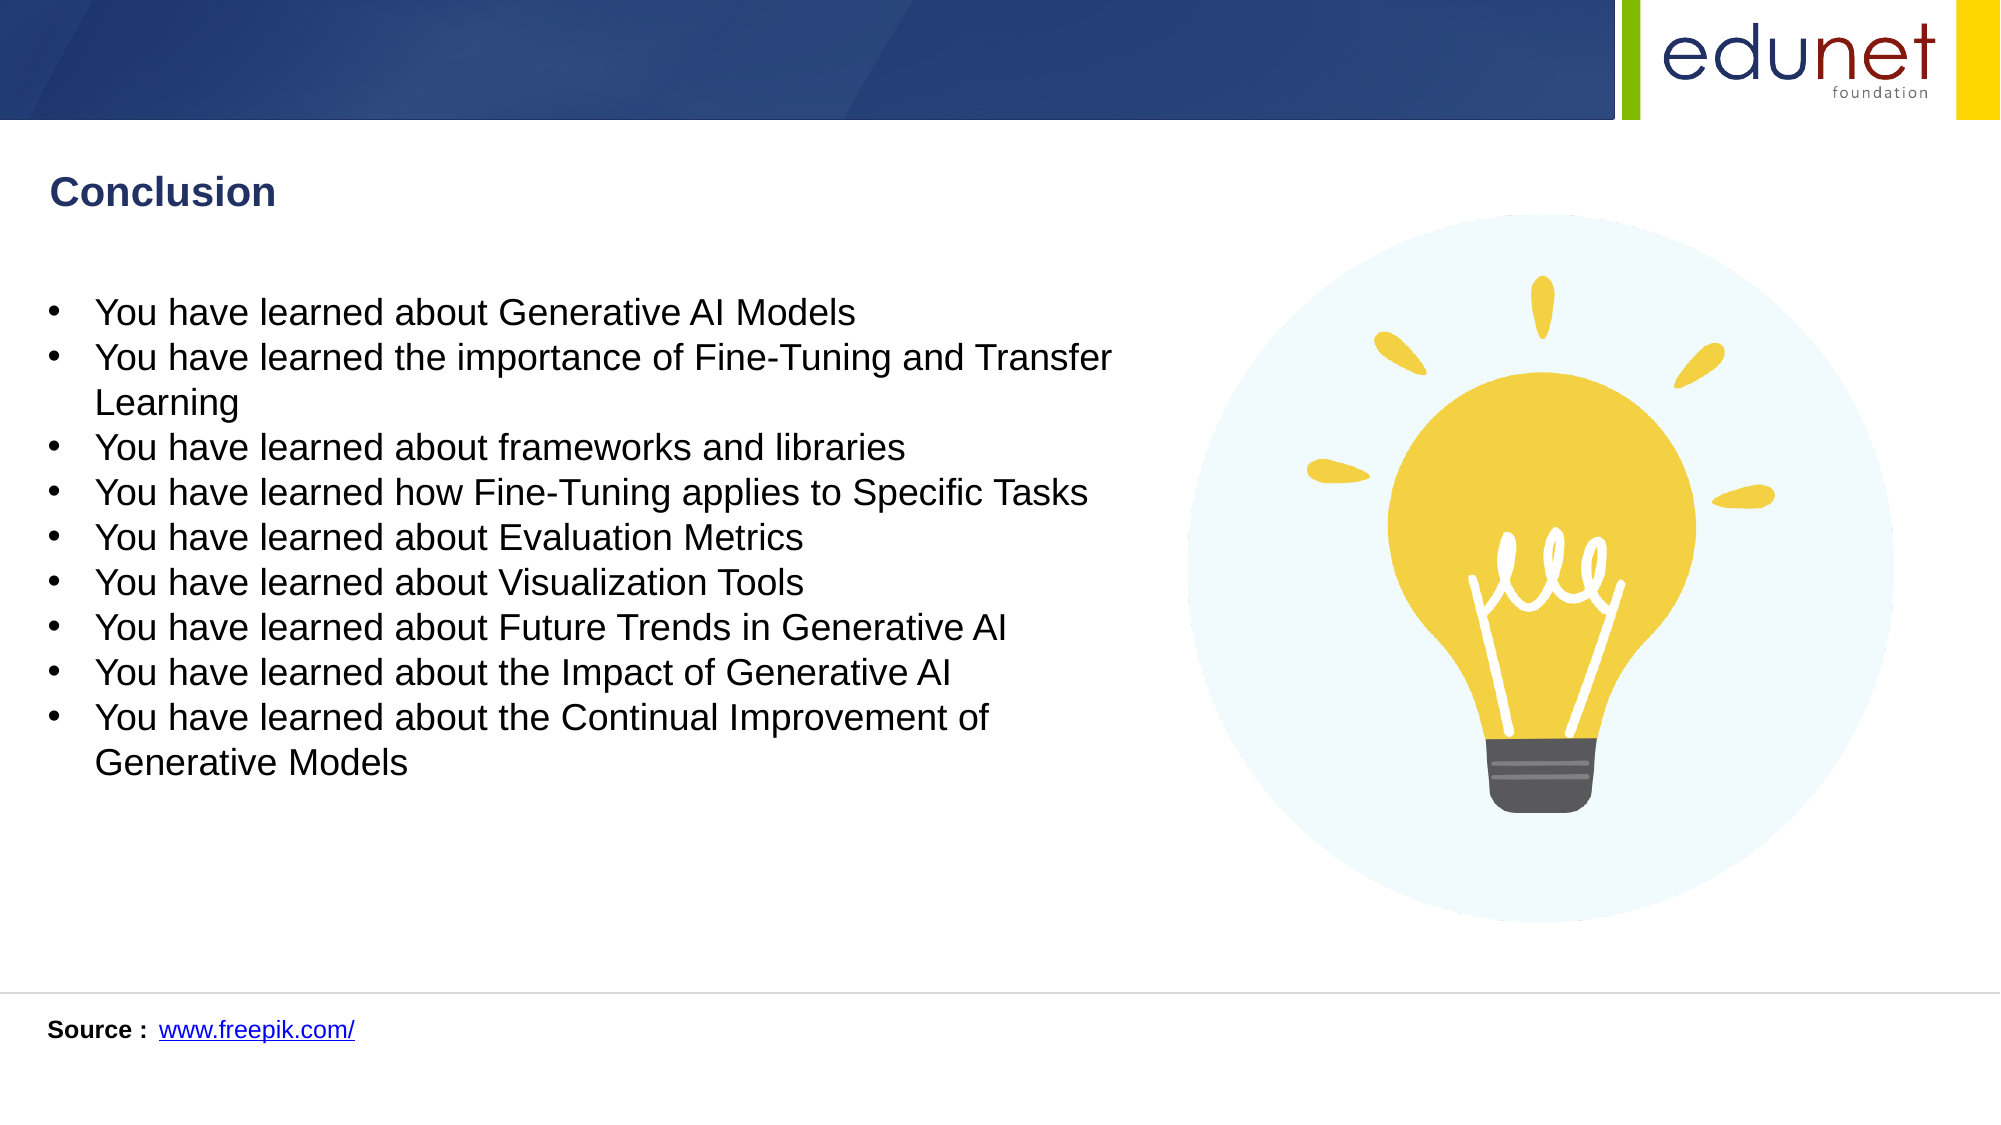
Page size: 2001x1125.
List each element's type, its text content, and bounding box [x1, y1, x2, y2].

text_box www.freepik.com/ [144, 1006, 447, 1052]
text_box Source : [32, 1006, 144, 1052]
text_box Conclusion [34, 157, 1004, 223]
text_box You have learned about Generative AI Models You have learned the importance of Fine-Tuning and Transfer Learning You have learned about frameworks and libraries You have learned how Fine-Tuning applies to Specific Tasks You have learned about Evaluation Metrics You have learned about Visualization Tools You have learned about Future Trends in Generative AI You have learned about the Impact of Generative AI You have learned about the Continual Improvement of Generative Models [32, 280, 1161, 791]
picture [1652, 12, 1948, 108]
picture [1166, 178, 1914, 940]
